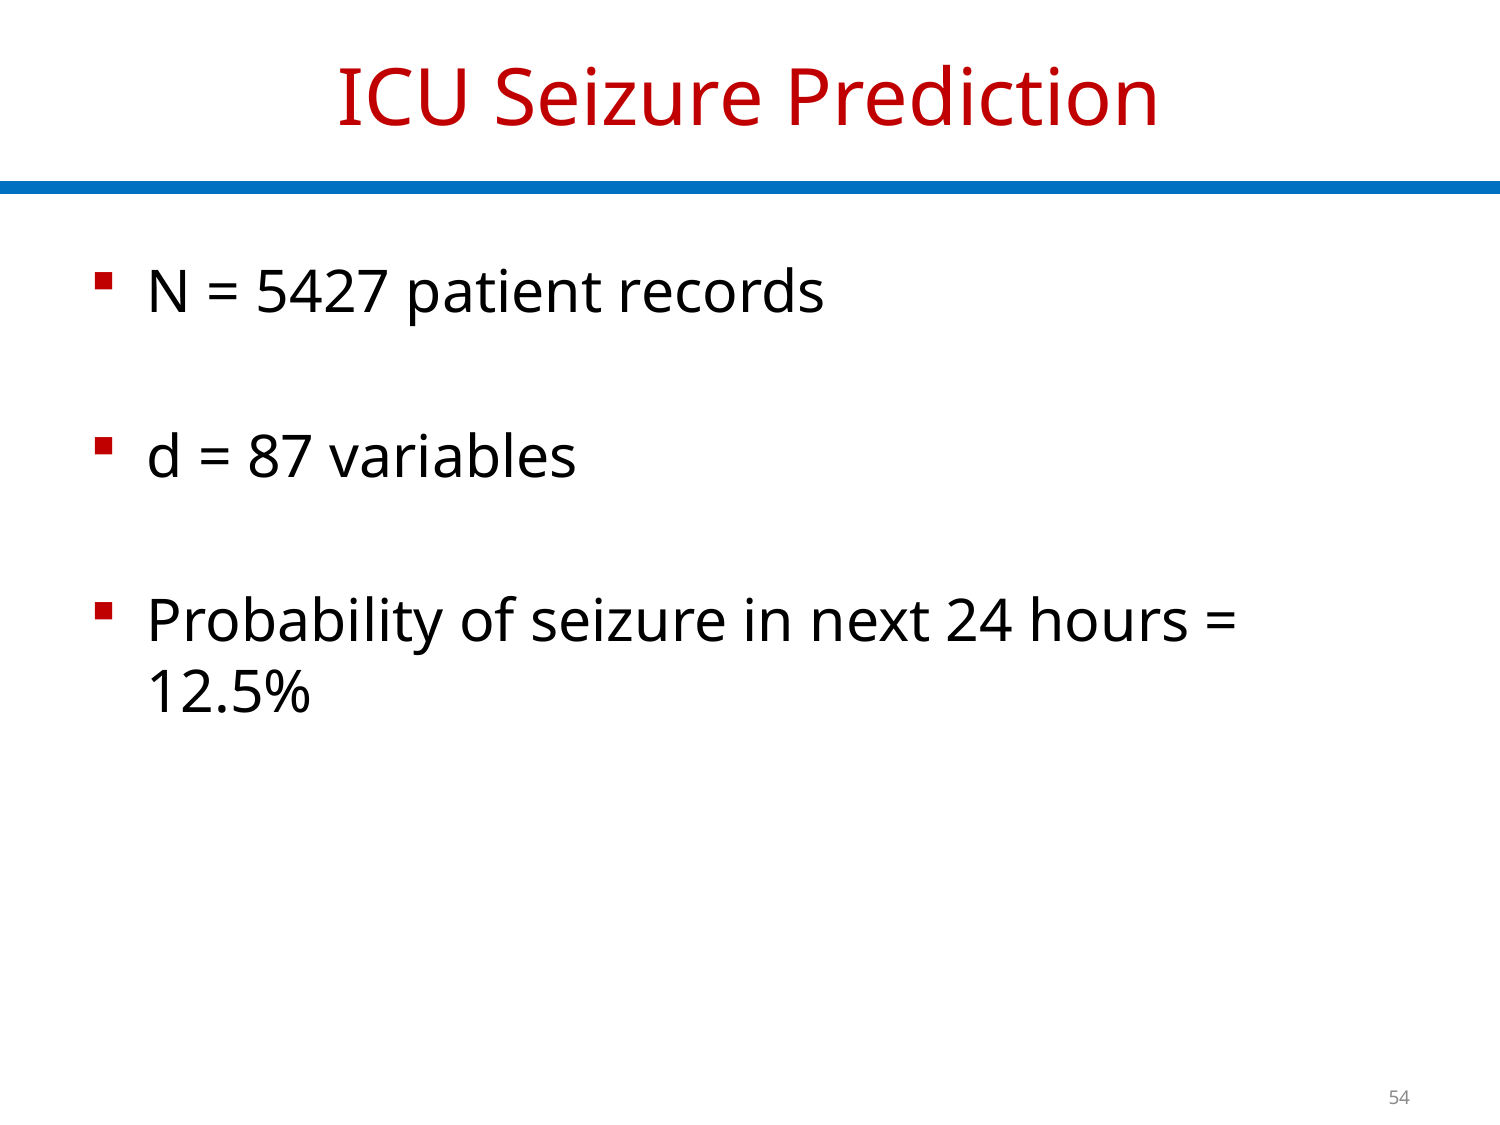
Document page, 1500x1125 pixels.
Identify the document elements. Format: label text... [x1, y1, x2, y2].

slide_number 54 [1074, 1085, 1425, 1112]
list N = 5427 patient records d = 87 variables Probability of seizure in next 24 hours = 12.5% [75, 245, 1425, 1096]
title ICU Seizure Prediction [0, 0, 1500, 188]
